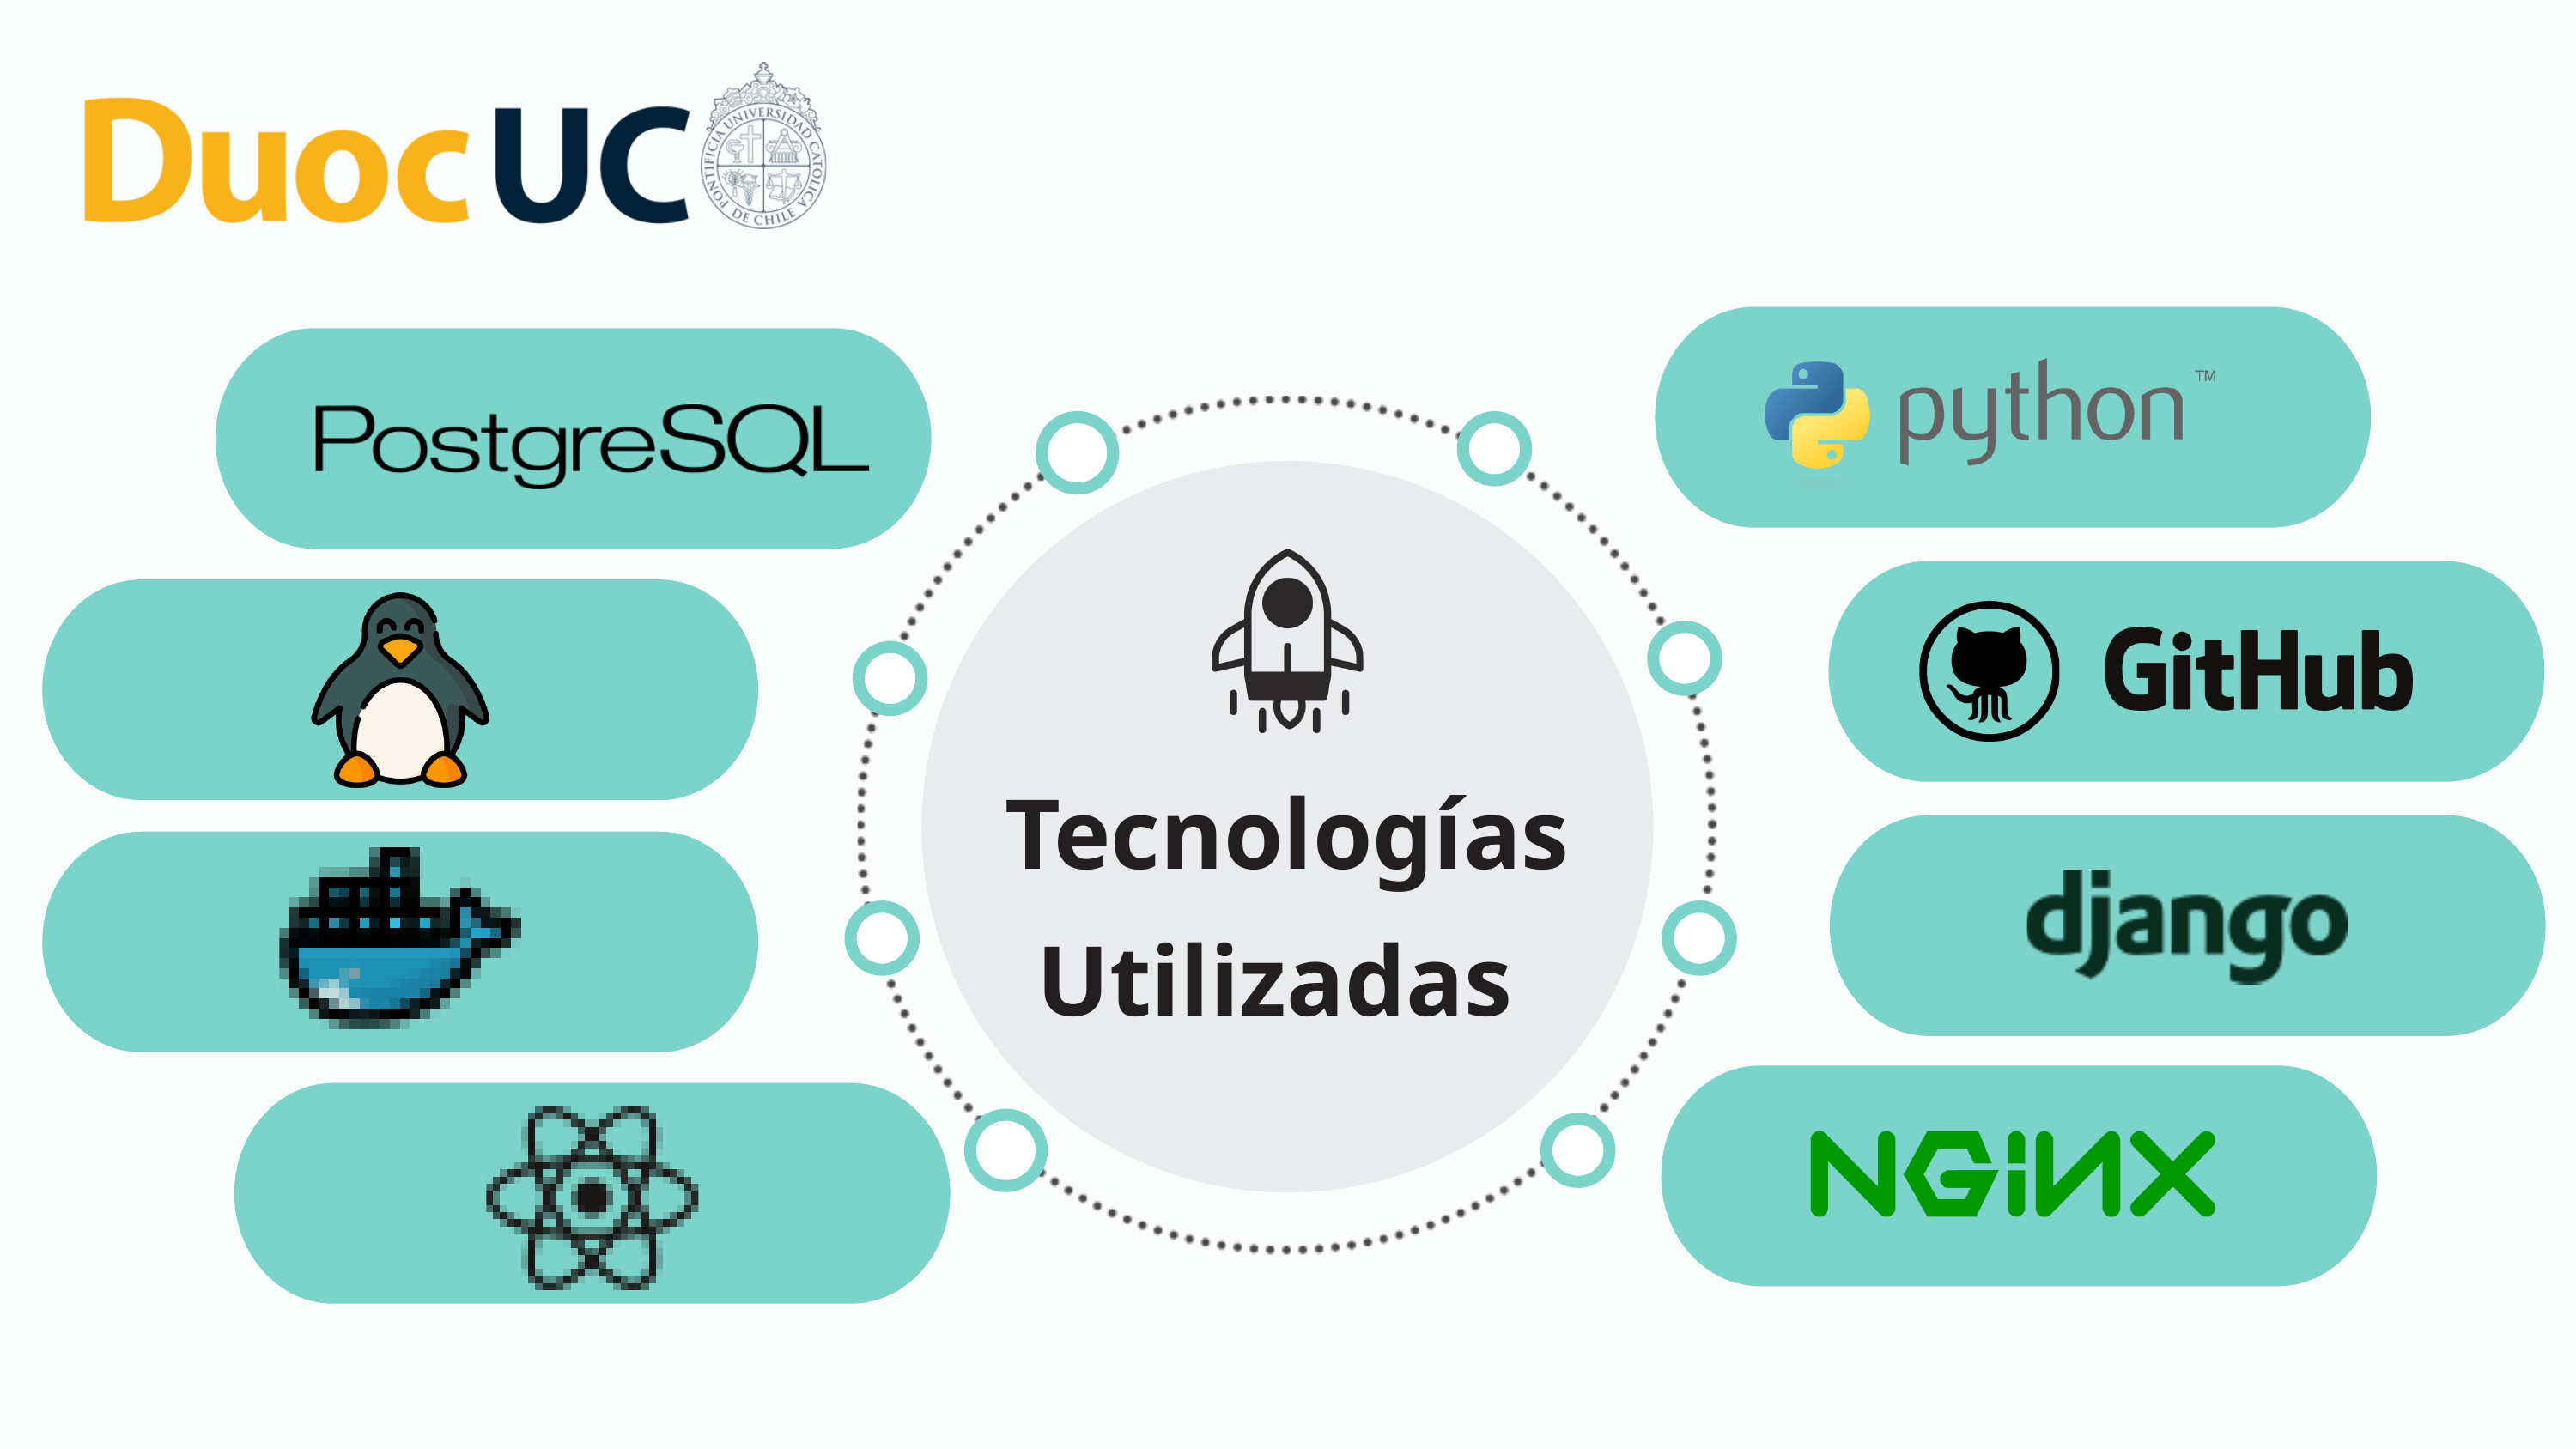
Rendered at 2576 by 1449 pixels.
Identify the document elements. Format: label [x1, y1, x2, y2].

text_box [1653, 626, 1716, 690]
text_box [858, 646, 922, 711]
text_box [1661, 1051, 2378, 1287]
text_box [1657, 535, 1719, 627]
text_box [1829, 801, 2546, 1036]
text_box [954, 1199, 1656, 1257]
text_box [1041, 416, 1114, 489]
text_box [850, 906, 914, 970]
text_box [857, 556, 917, 646]
text_box [1668, 906, 1731, 970]
text_box [1462, 416, 1527, 481]
text_box [1655, 293, 2372, 528]
text_box [969, 1114, 1042, 1186]
text_box [935, 396, 1650, 459]
text_box [857, 975, 917, 1067]
text_box [41, 817, 759, 1052]
text_box [1546, 1119, 1610, 1183]
text_box [1657, 695, 1719, 1052]
text_box [1828, 547, 2545, 782]
text_box [234, 1069, 951, 1304]
text_box [857, 717, 917, 907]
text_box [215, 313, 932, 549]
text_box [921, 460, 1654, 1193]
text_box [84, 61, 827, 229]
text_box [41, 574, 759, 801]
